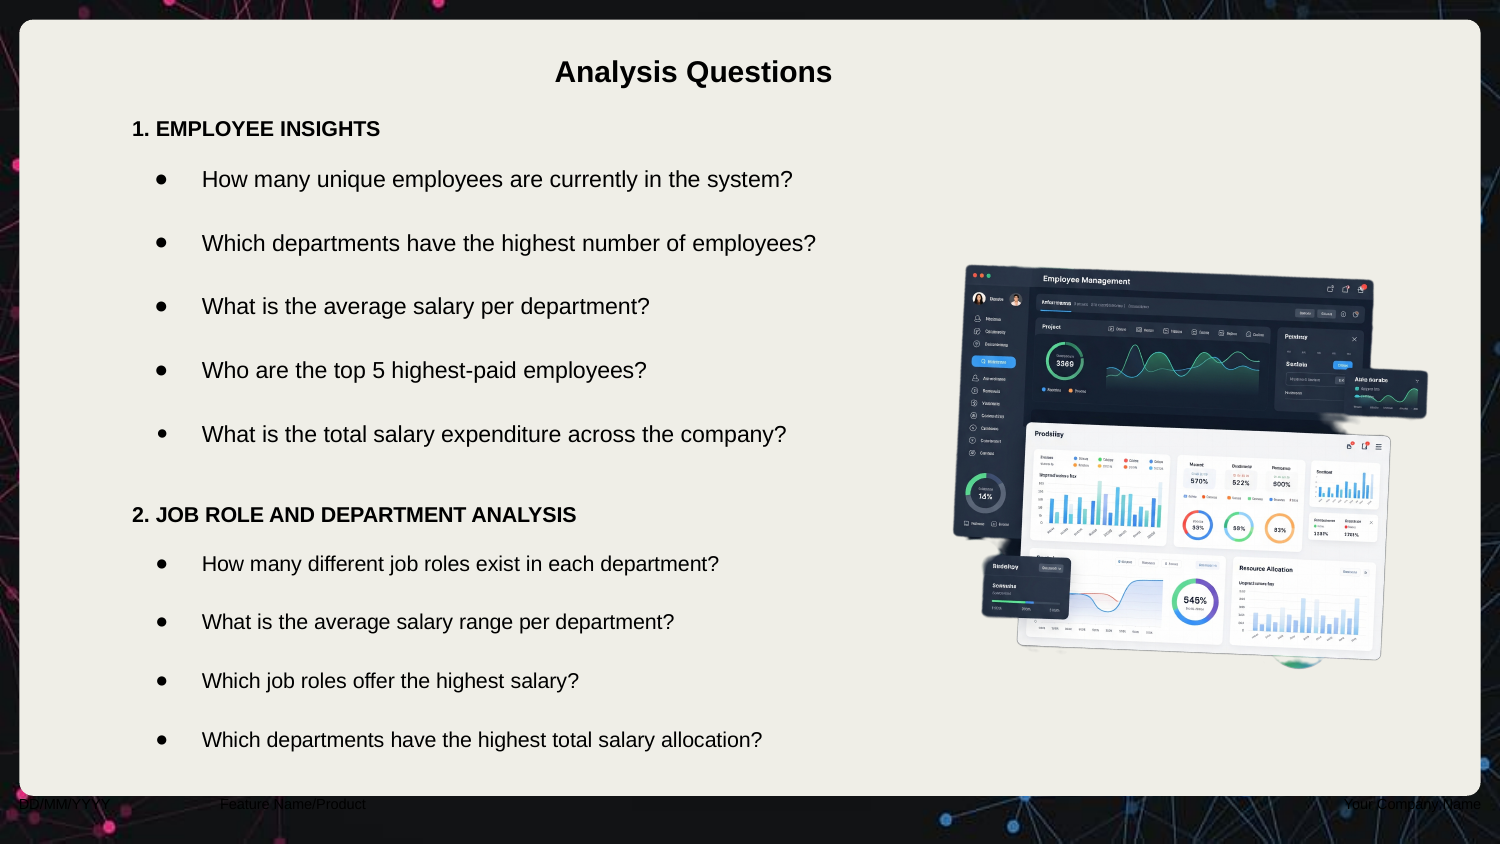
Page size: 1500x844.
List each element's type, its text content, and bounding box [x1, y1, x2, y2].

picture [422, 796, 1279, 844]
text_box DD/MM/YYYY [18, 795, 221, 844]
text_box Feature Name/Product [221, 795, 422, 844]
text_box Your Company Name [1279, 795, 1482, 844]
picture [0, 0, 1500, 844]
subtitle Analysis Questions 1. EMPLOYEE INSIGHTS How many unique employees are currently in the system? Which departments have the highest number of employees? What is the average salary per department? Who are the top 5 highest-paid employees? What is the total salary expenditure across the company? 2. JOB ROLE AND DEPARTMENT ANALYSIS How many different job roles exist in each department? What is the average salary range per department? Which job roles offer the highest salary? Which departments have the highest total salary allocation? [117, 31, 1462, 773]
